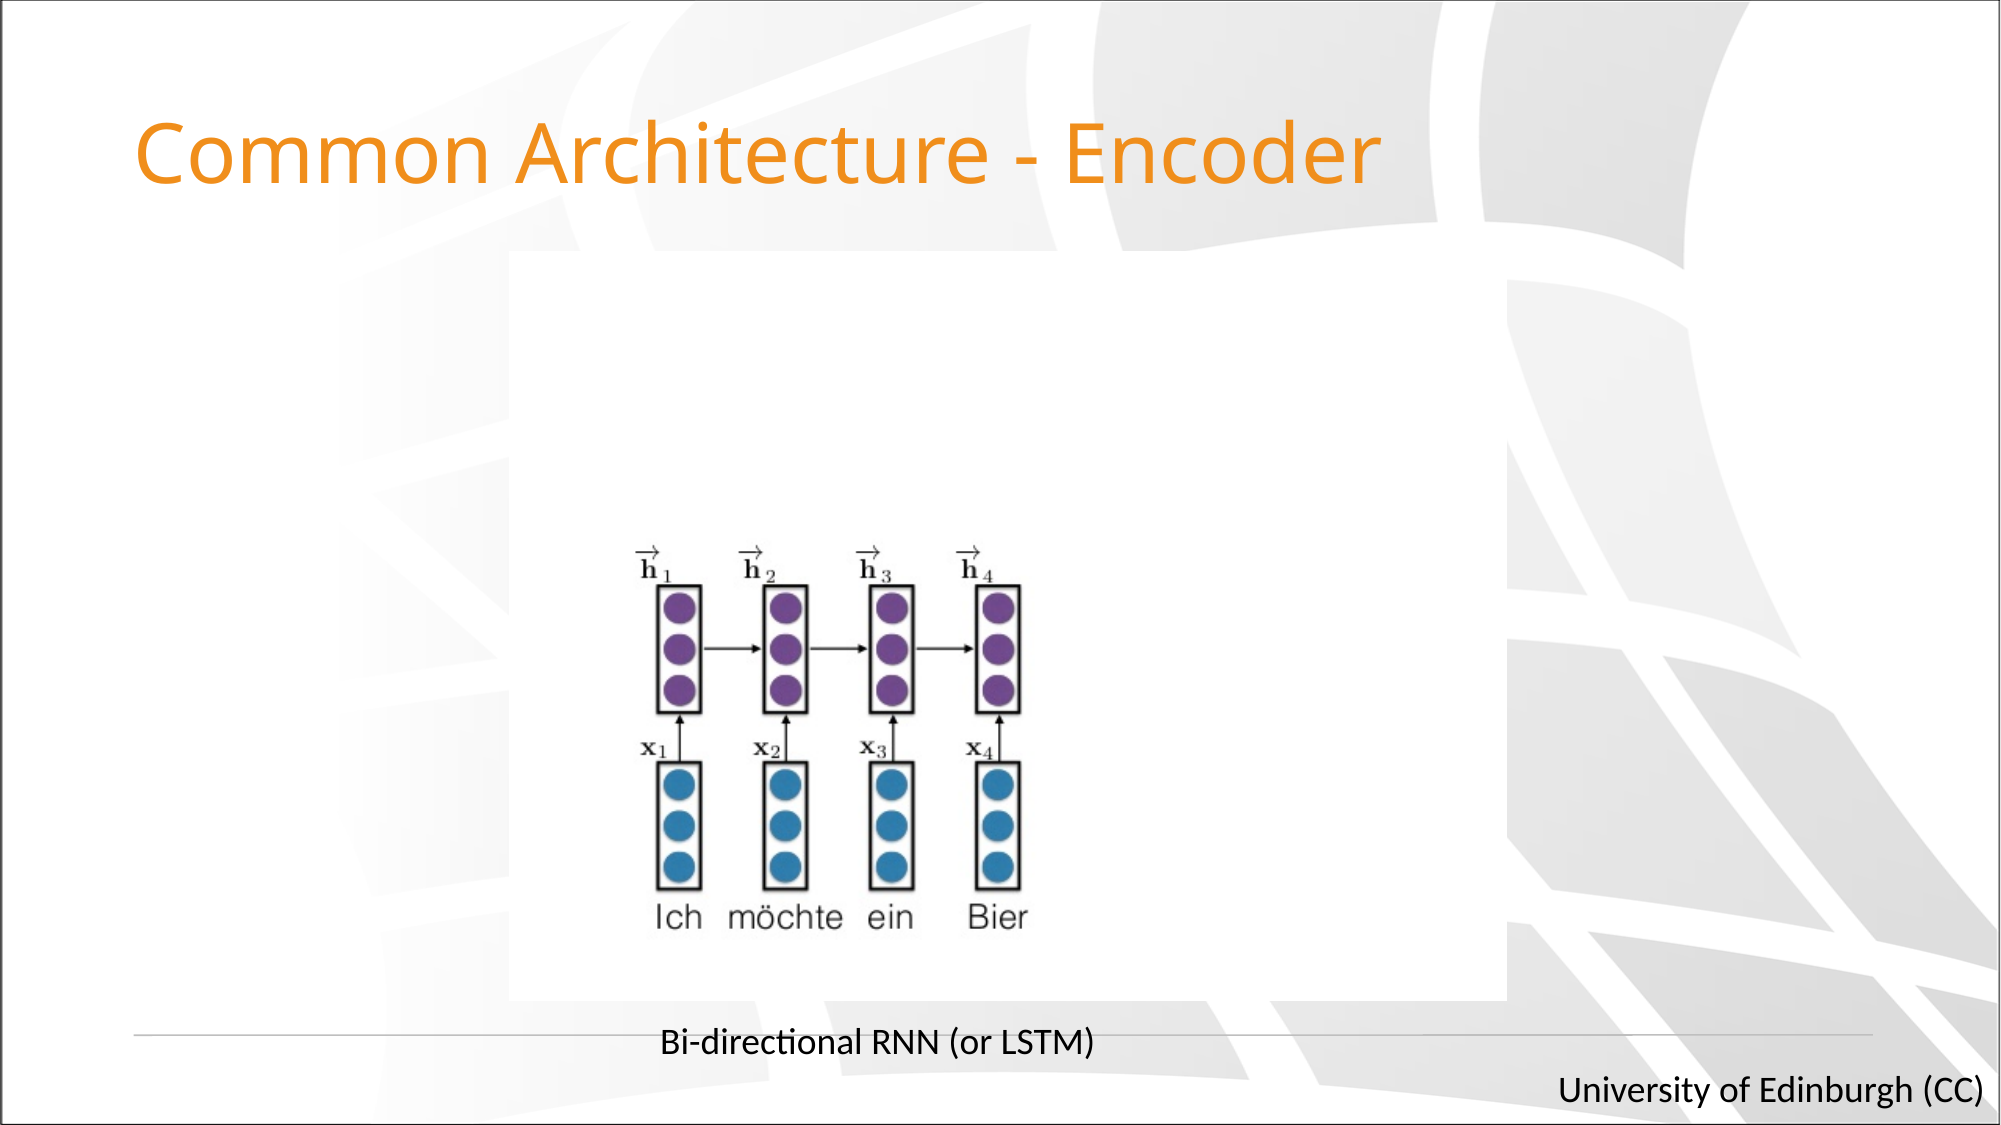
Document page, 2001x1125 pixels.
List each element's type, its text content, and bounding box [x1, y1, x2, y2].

text_box University of Edinburgh (CC) [1543, 1057, 2000, 1118]
picture [0, 0, 2001, 1125]
text_box Common Architecture - Encoder [133, 90, 1882, 208]
text_box Bi-directional RNN (or LSTM) [645, 1010, 1185, 1070]
